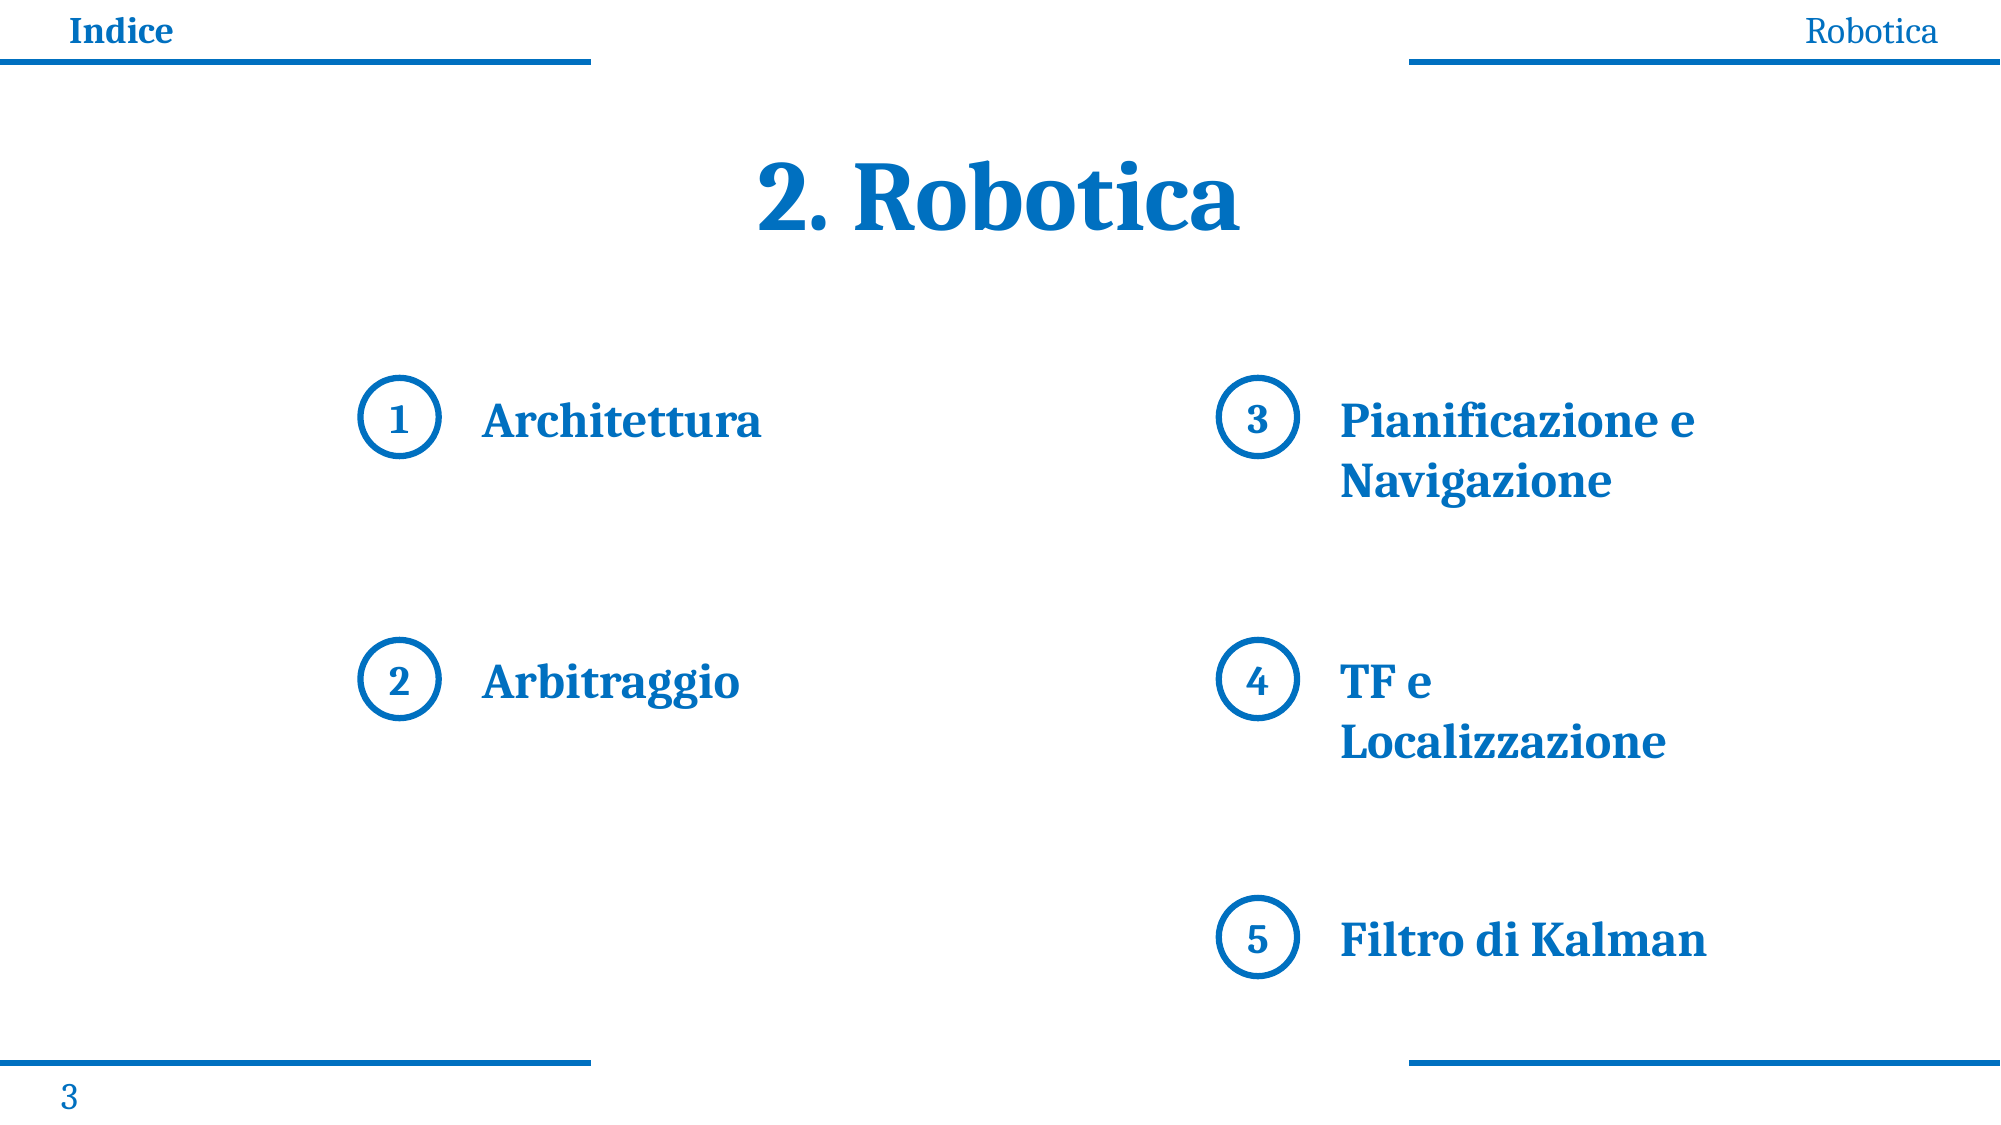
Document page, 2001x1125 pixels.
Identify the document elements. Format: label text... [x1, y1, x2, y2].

text_box 2. Robotica [46, 123, 1954, 258]
text_box 4 [1217, 638, 1299, 720]
text_box Arbitraggio [467, 641, 822, 716]
text_box 3 [1217, 376, 1299, 458]
text_box Pianificazione e Navigazione [1325, 380, 1740, 515]
text_box Robotica [1363, 0, 1954, 59]
text_box 1 [359, 376, 440, 458]
text_box Filtro di Kalman [1325, 899, 1762, 974]
text_box Architettura [467, 380, 822, 455]
text_box TF e Localizzazione [1325, 641, 1762, 776]
text_box 5 [1217, 896, 1299, 978]
text_box [0, 0, 2000, 1125]
text_box 3 [46, 1064, 637, 1125]
text_box 2 [359, 638, 440, 720]
text_box Indice [46, 0, 637, 59]
